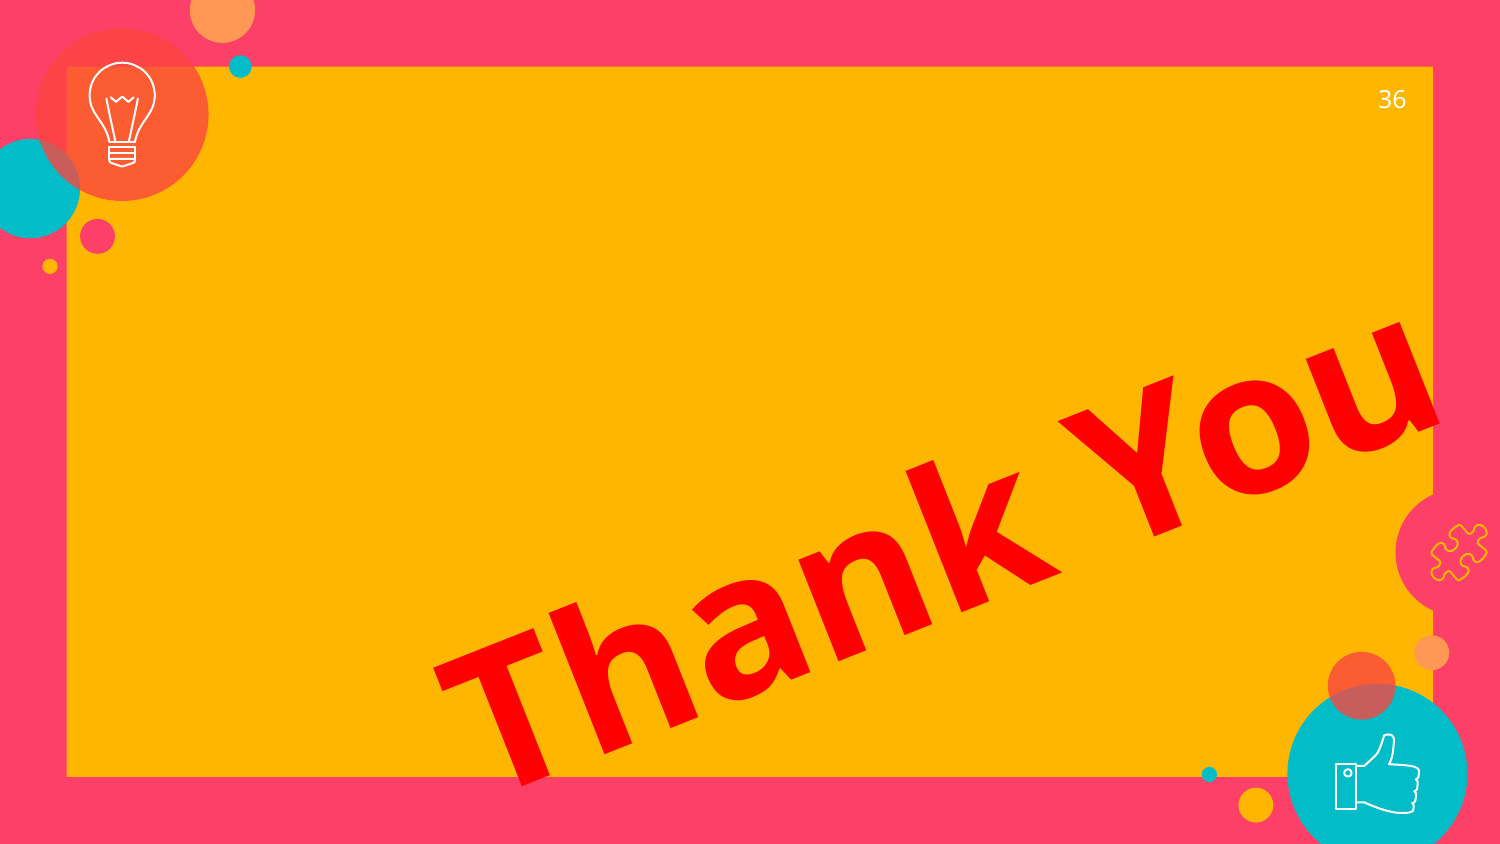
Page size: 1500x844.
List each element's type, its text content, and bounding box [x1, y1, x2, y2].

title Thank You [354, 134, 1500, 844]
slide_number 36 [1331, 68, 1422, 134]
